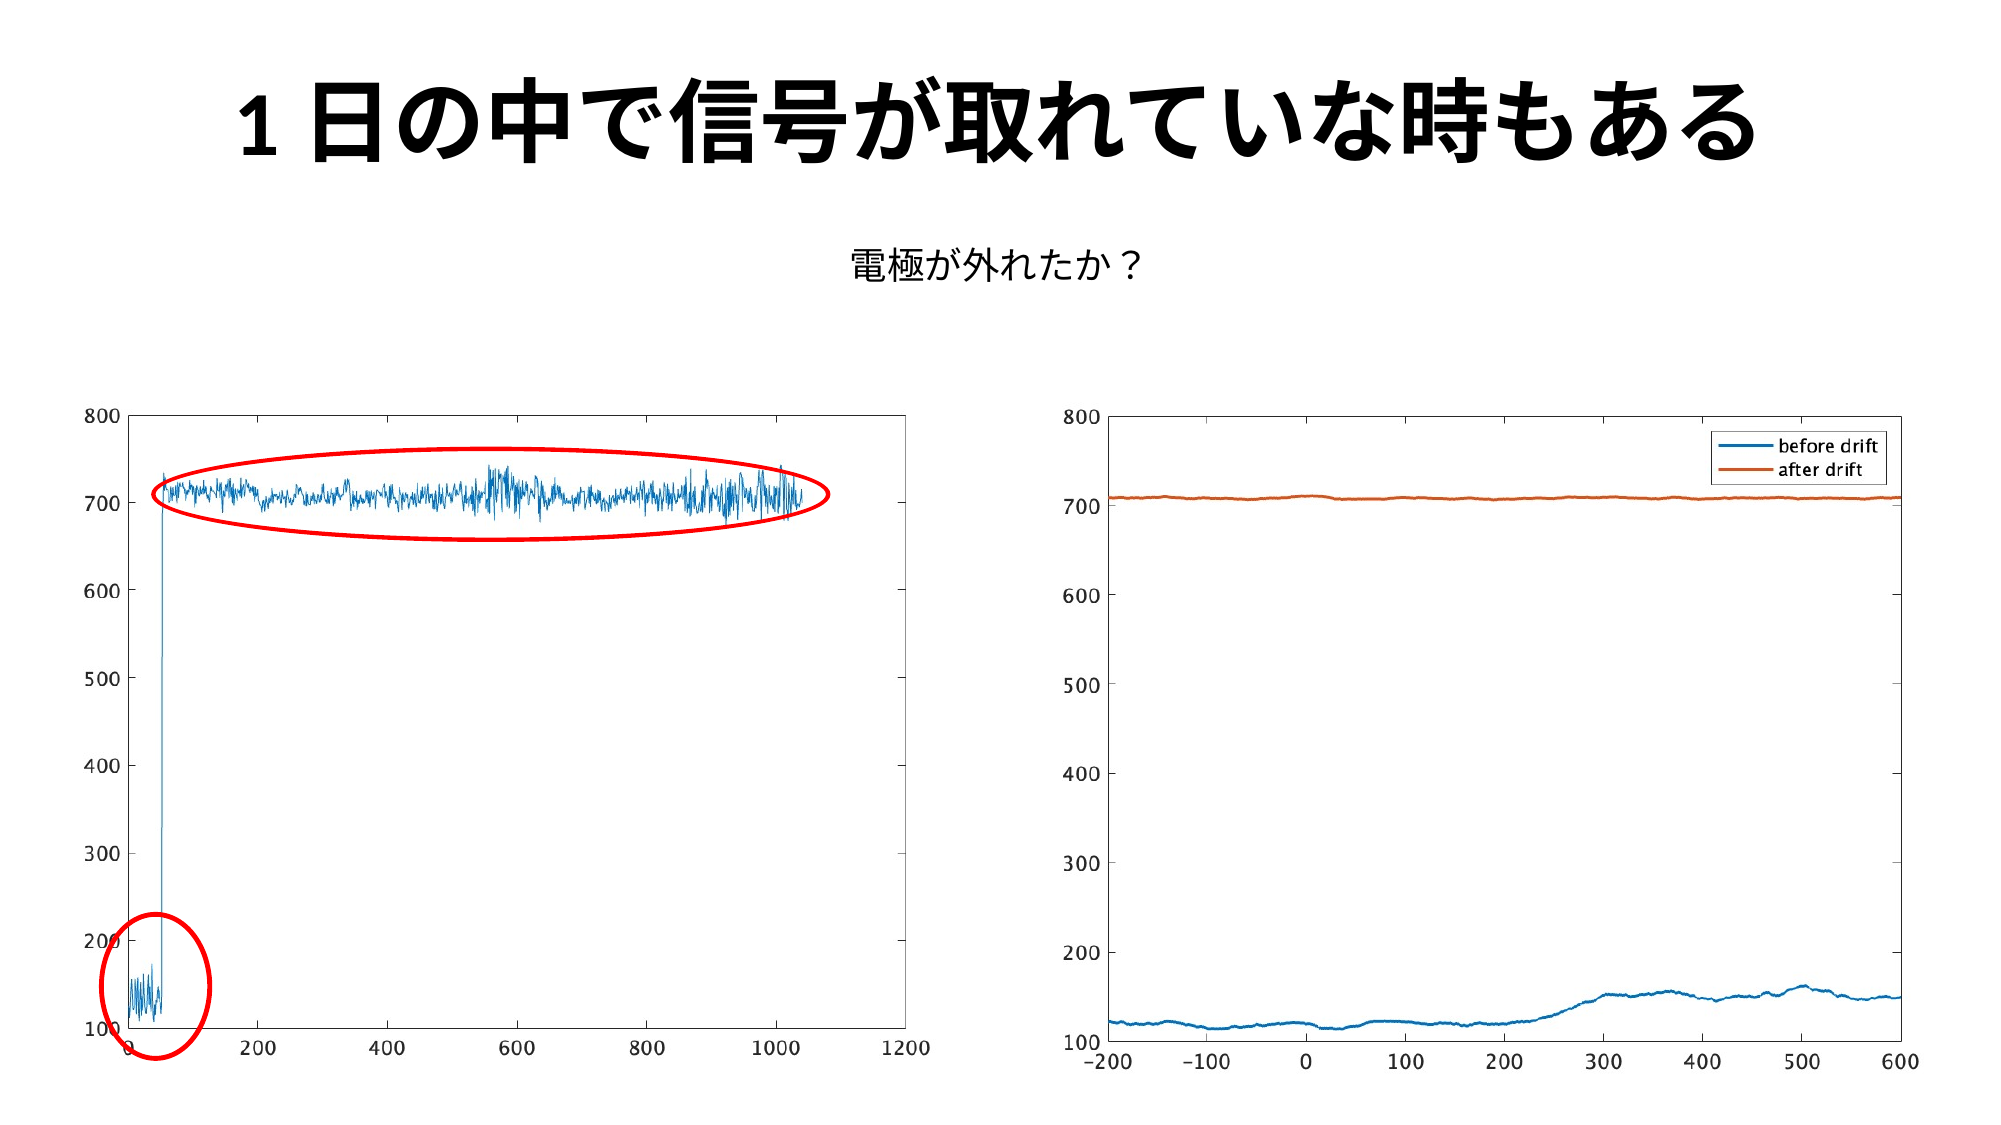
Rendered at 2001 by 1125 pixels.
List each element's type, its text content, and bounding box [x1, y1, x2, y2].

text_box 電極が外れたか？ [114, 234, 1886, 295]
title 1日の中で信号が取れていな時もある [24, 17, 1976, 235]
picture [0, 358, 1997, 1125]
